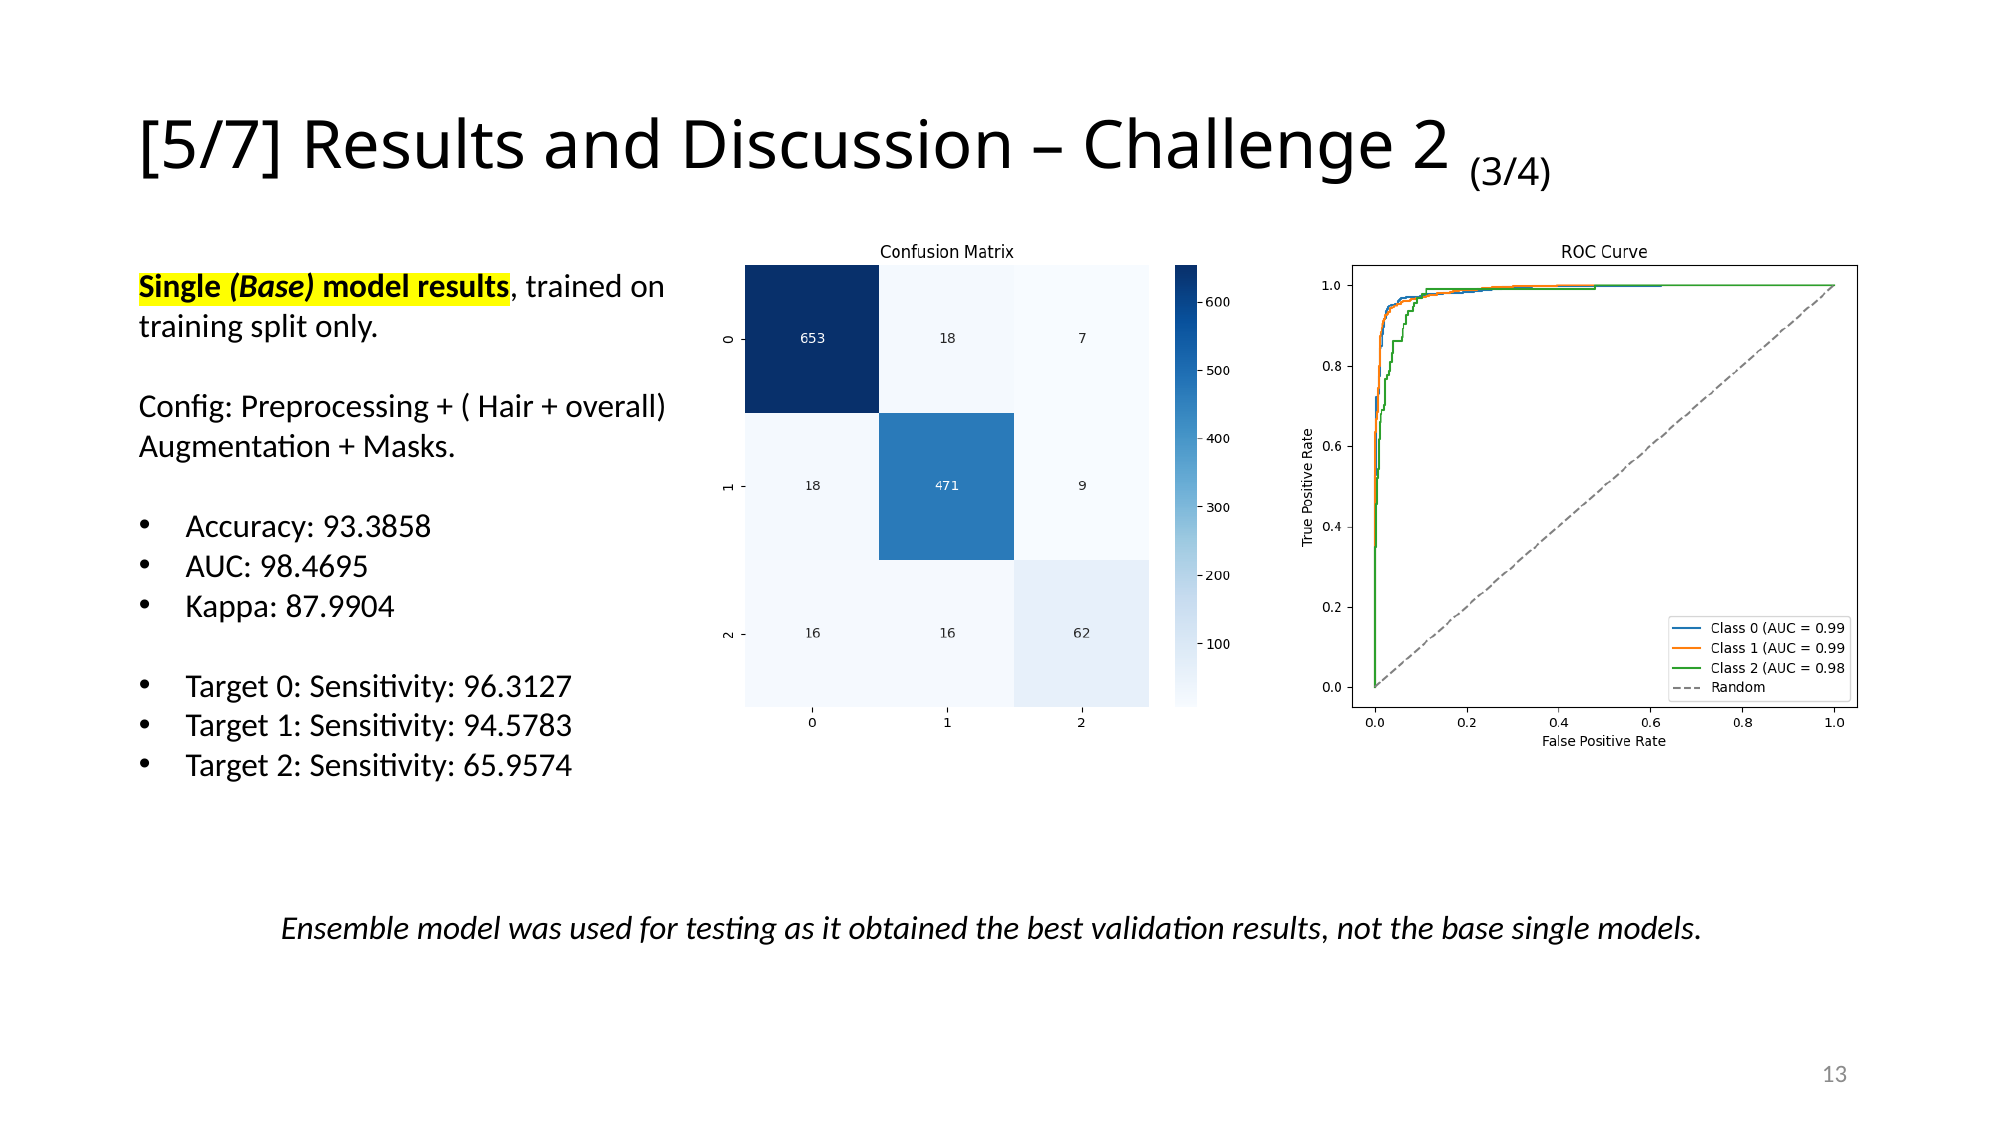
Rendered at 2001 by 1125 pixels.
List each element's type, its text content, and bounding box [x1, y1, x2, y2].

picture [565, 196, 2000, 770]
title [5/7] Results and Discussion – Challenge 2 (3/4) [124, 92, 1863, 197]
slide_number 13 [1412, 1042, 1863, 1103]
text_box Ensemble model was used for testing as it obtained the best validation results, not the base single models. [123, 898, 1863, 954]
text_box Single (Base) model results, trained on training split only. Config: Preprocessing + ( Hair + overall) Augmentation + Masks. Accuracy: 93.3858 AUC: 98.4695 Kappa: 87.9904 Target 0: Sensitivity: 96.3127 Target 1: Sensitivity: 94.5783 Target 2: Sensitivity: 65.9574 [123, 257, 726, 791]
